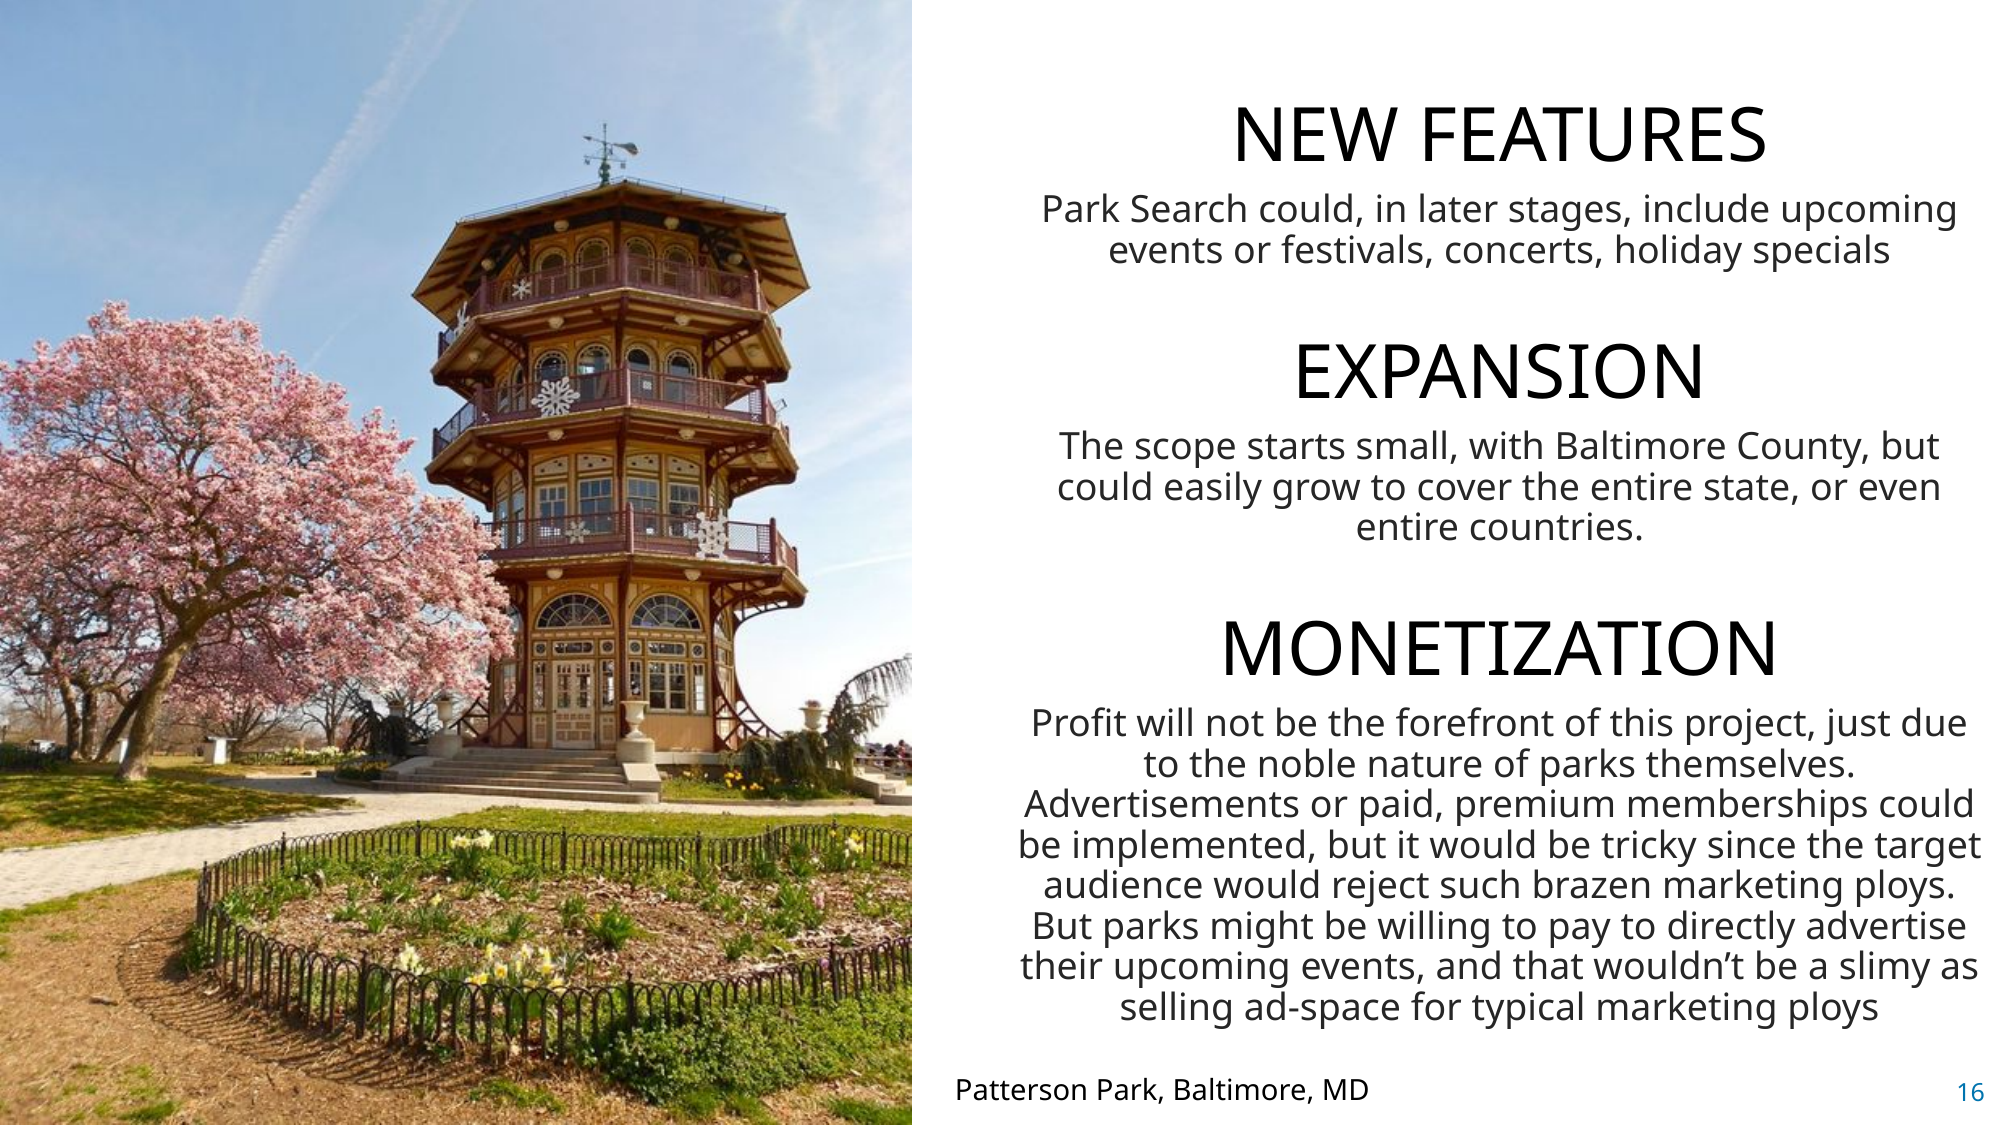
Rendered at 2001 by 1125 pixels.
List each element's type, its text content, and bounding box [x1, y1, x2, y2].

list NEW FEATURES Park Search could, in later stages, include upcoming events or festivals, concerts, holiday specials EXPANSION The scope starts small, with Baltimore County, but could easily grow to cover the entire state, or even entire countries. MONETIZATION Profit will not be the forefront of this project, just due to the noble nature of parks themselves. Advertisements or paid, premium memberships could be implemented, but it would be tricky since the target audience would reject such brazen marketing ploys. But parks might be willing to pay to directly advertise their upcoming events, and that wouldn’t be a slimy as selling ad-space for typical marketing ploys [999, 84, 2000, 1041]
slide_number 16 [1914, 1063, 2000, 1124]
text_box Patterson Park, Baltimore, MD [940, 1063, 1452, 1114]
picture [0, 0, 912, 1125]
